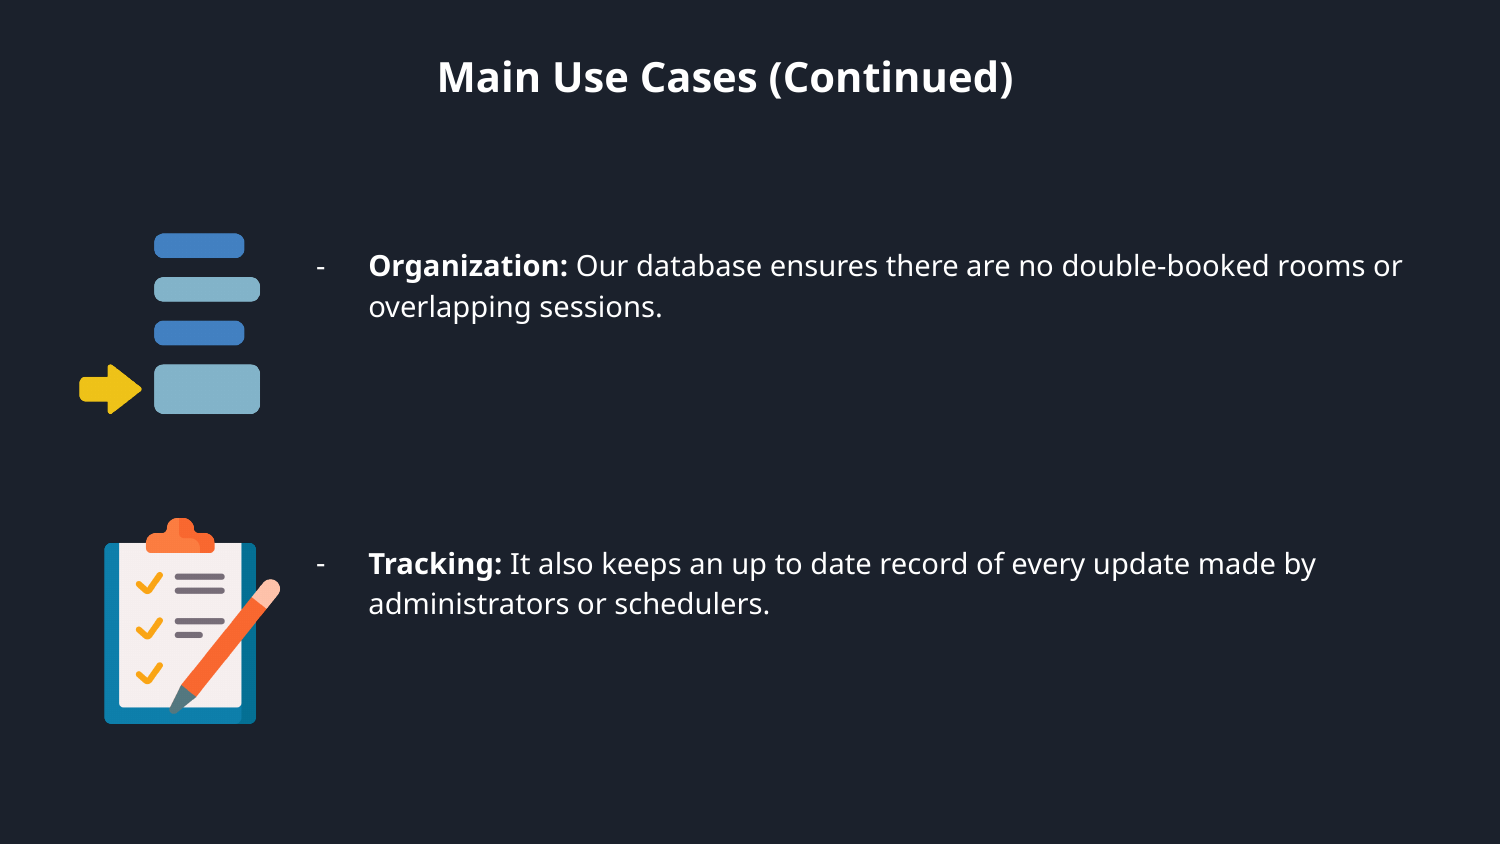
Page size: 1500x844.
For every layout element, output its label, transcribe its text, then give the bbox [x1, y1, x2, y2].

text_box Main Use Cases (Continued) [356, 36, 1094, 130]
list Organization: Our database ensures there are no double-booked rooms or overlapping sessions. [278, 227, 1434, 420]
list Tracking: It also keeps an up to date record of every update made by administrators or schedulers. [301, 524, 1434, 717]
picture [89, 518, 296, 724]
picture [76, 230, 263, 417]
